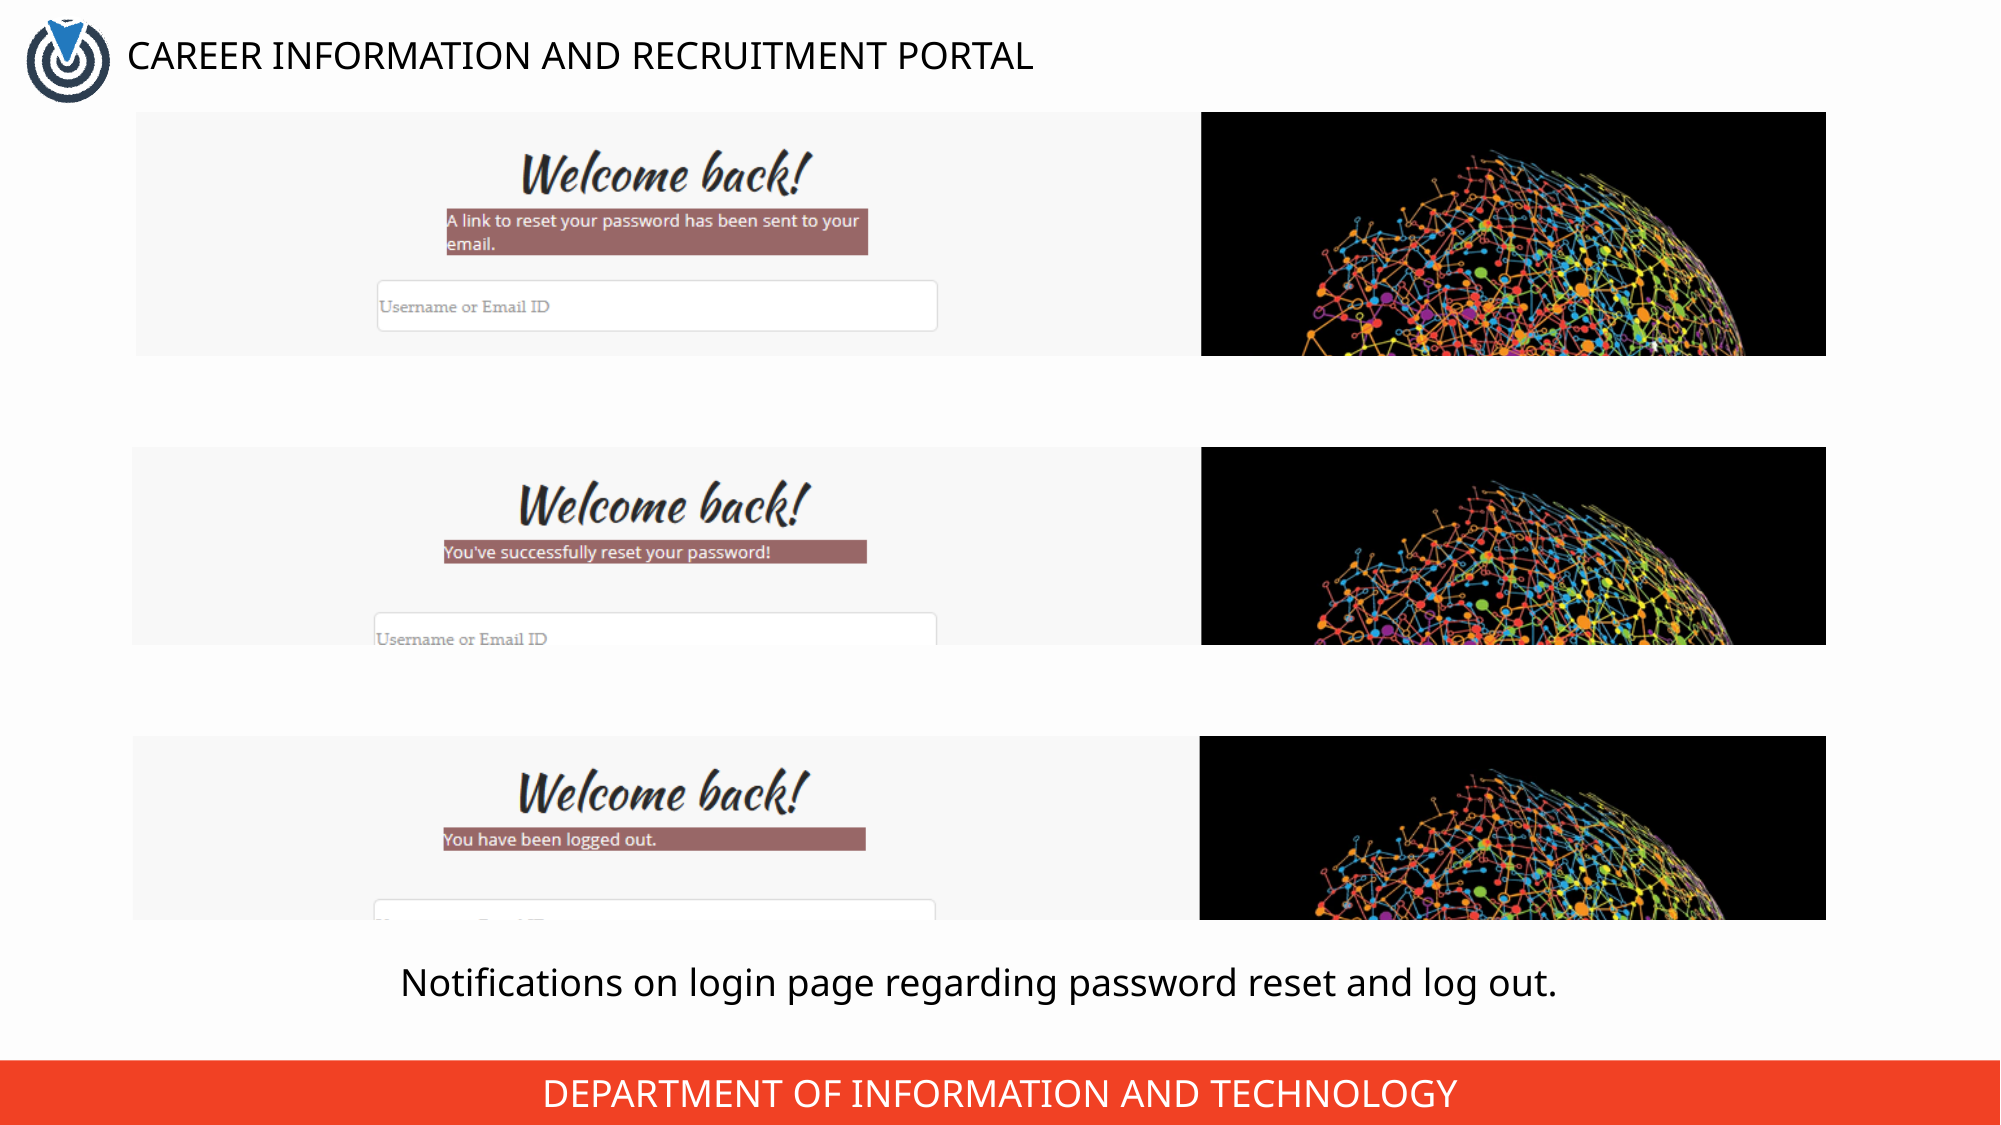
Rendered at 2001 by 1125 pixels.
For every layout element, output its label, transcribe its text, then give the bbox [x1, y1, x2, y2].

picture [132, 736, 1826, 920]
text_box Notifications on login page regarding password reset and log out. [22, 952, 1937, 1012]
picture [132, 447, 1826, 645]
picture [23, 15, 111, 104]
picture [132, 112, 1826, 356]
